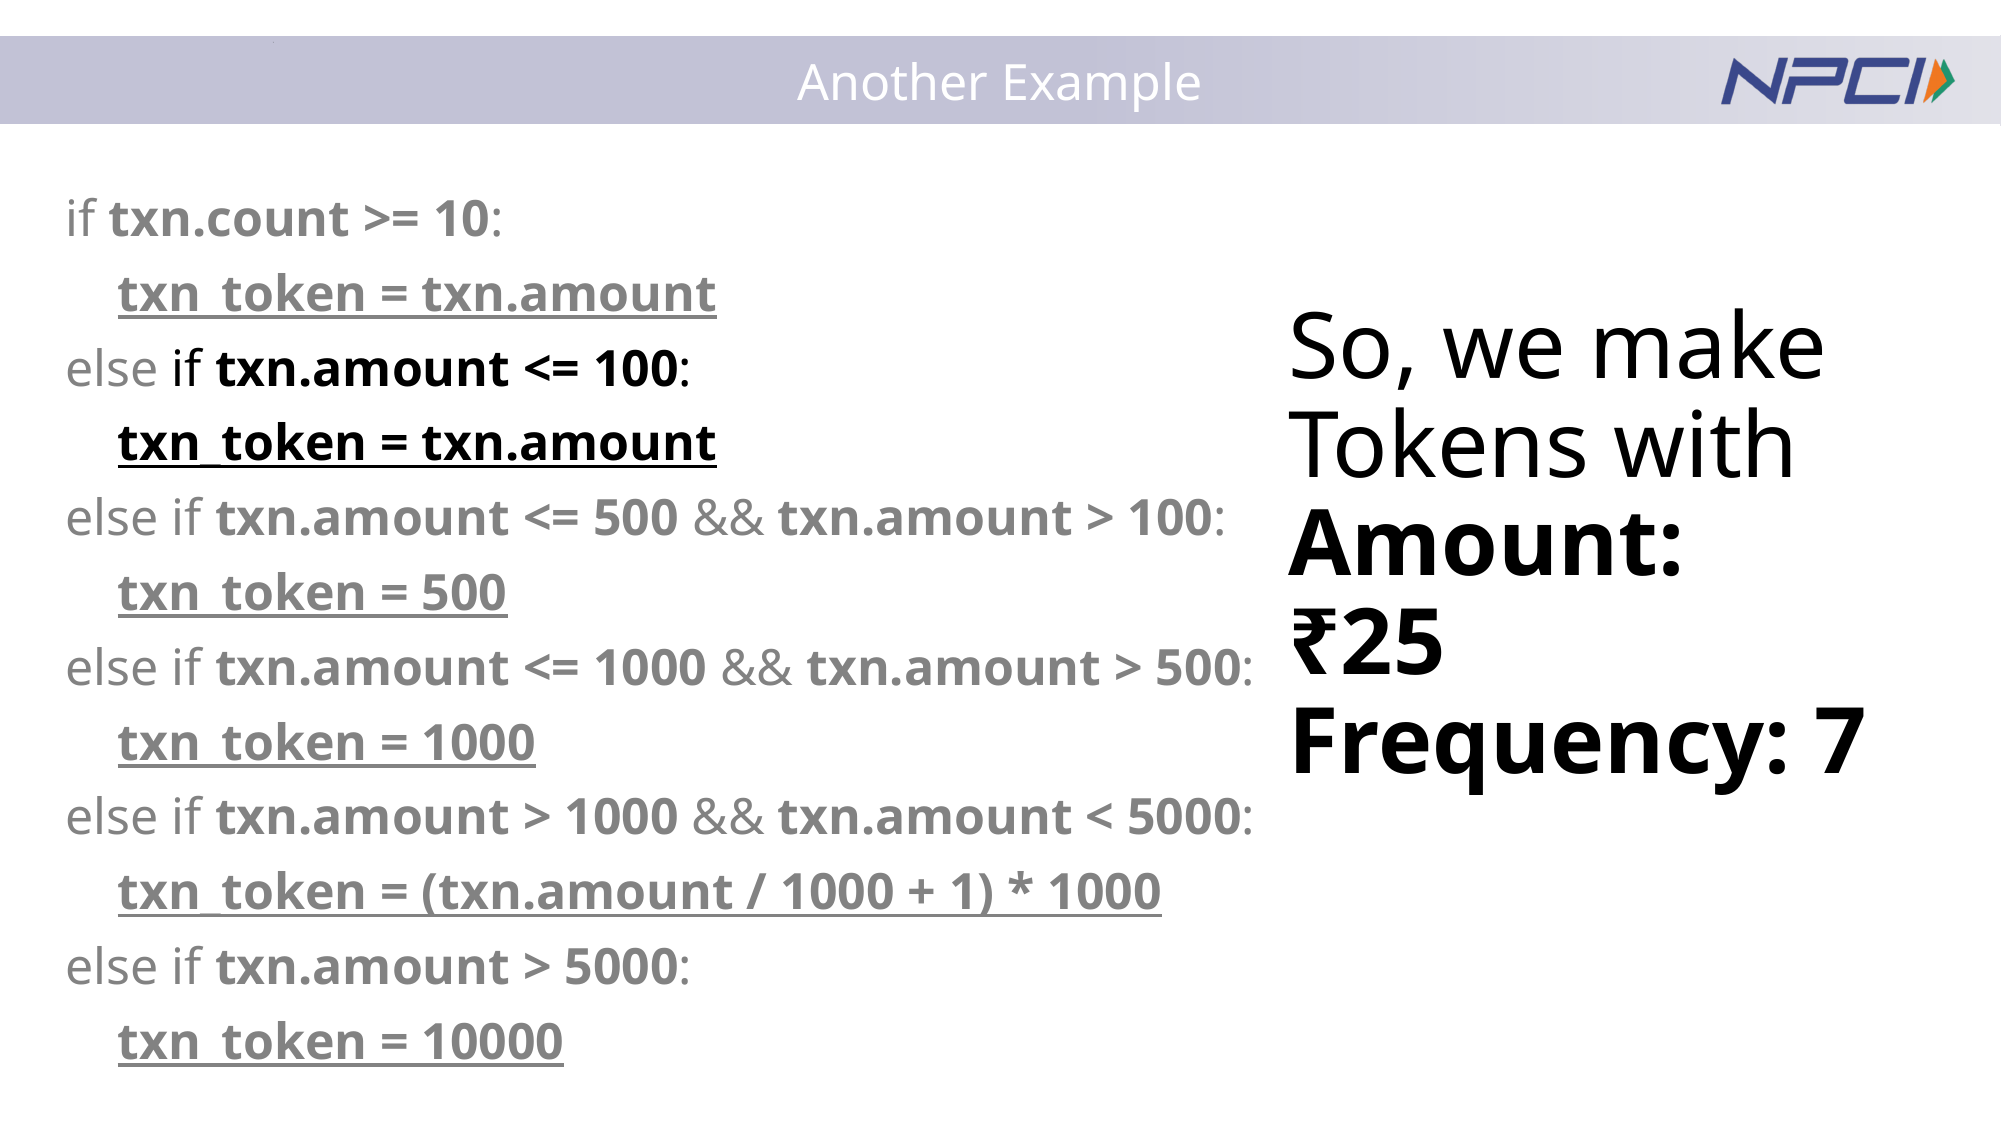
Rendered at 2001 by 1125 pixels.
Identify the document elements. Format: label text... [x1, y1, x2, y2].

text_box Another Example [0, 34, 2000, 127]
text_box if txn.count >= 10: txn_token = txn.amount else if txn.amount <= 100: txn_token = txn.amount else if txn.amount <= 500 && txn.amount > 100: txn_token = 500 else if txn.amount <= 1000 && txn.amount > 500: txn_token = 1000 else if txn.amount > 1000 && txn.amount < 5000: txn_token = (txn.amount / 1000 + 1) * 1000 else if txn.amount > 5000: txn_token = 10000 [50, 185, 1274, 1016]
picture [1711, 46, 1964, 115]
text_box So, we make Tokens with Amount: ₹25 Frequency: 7 [1273, 226, 1951, 801]
picture [271, 33, 275, 51]
